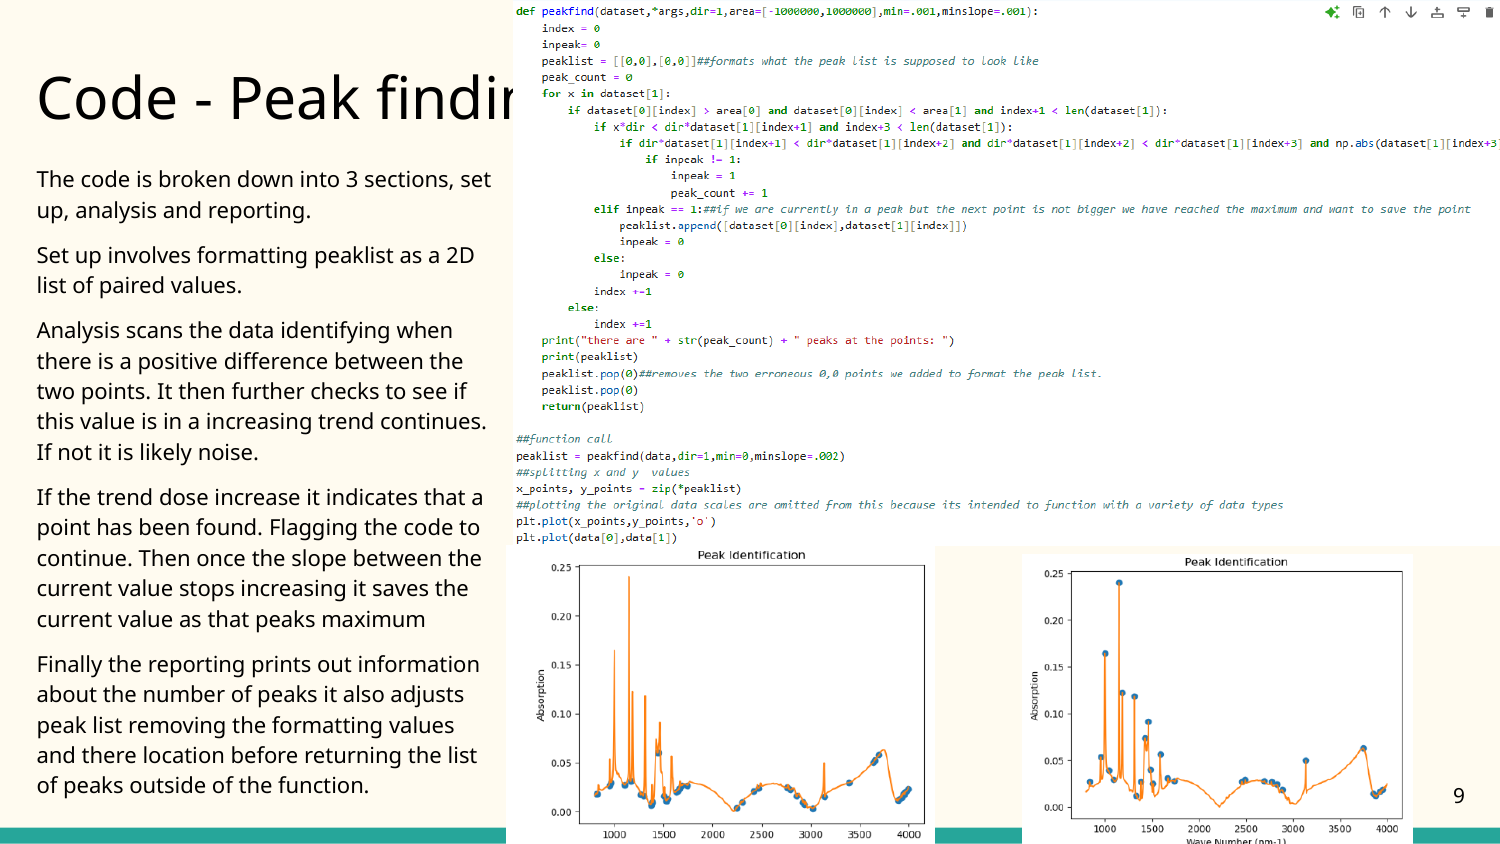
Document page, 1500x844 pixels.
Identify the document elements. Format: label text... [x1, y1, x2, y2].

slide_number ‹#› [1417, 764, 1480, 830]
picture [1022, 553, 1413, 844]
picture [506, 0, 1500, 844]
list The code is broken down into 3 sections, set up, analysis and reporting. Set up involves formatting peaklist as a 2D list of paired values. Analysis scans the data identifying when there is a positive difference between the two points. It then further checks to see if this value is in a increasing trend continues. If not it is likely noise. If the trend dose increase it indicates that a point has been found. Flagging the code to continue. Then once the slope between the current value stops increasing it saves the current value as that peaks maximum Finally the reporting prints out information about the number of peaks it also adjusts peak list removing the formatting values and there location before returning the list of peaks outside of the function. [21, 146, 508, 827]
title Code - Peak finding [21, 46, 508, 146]
